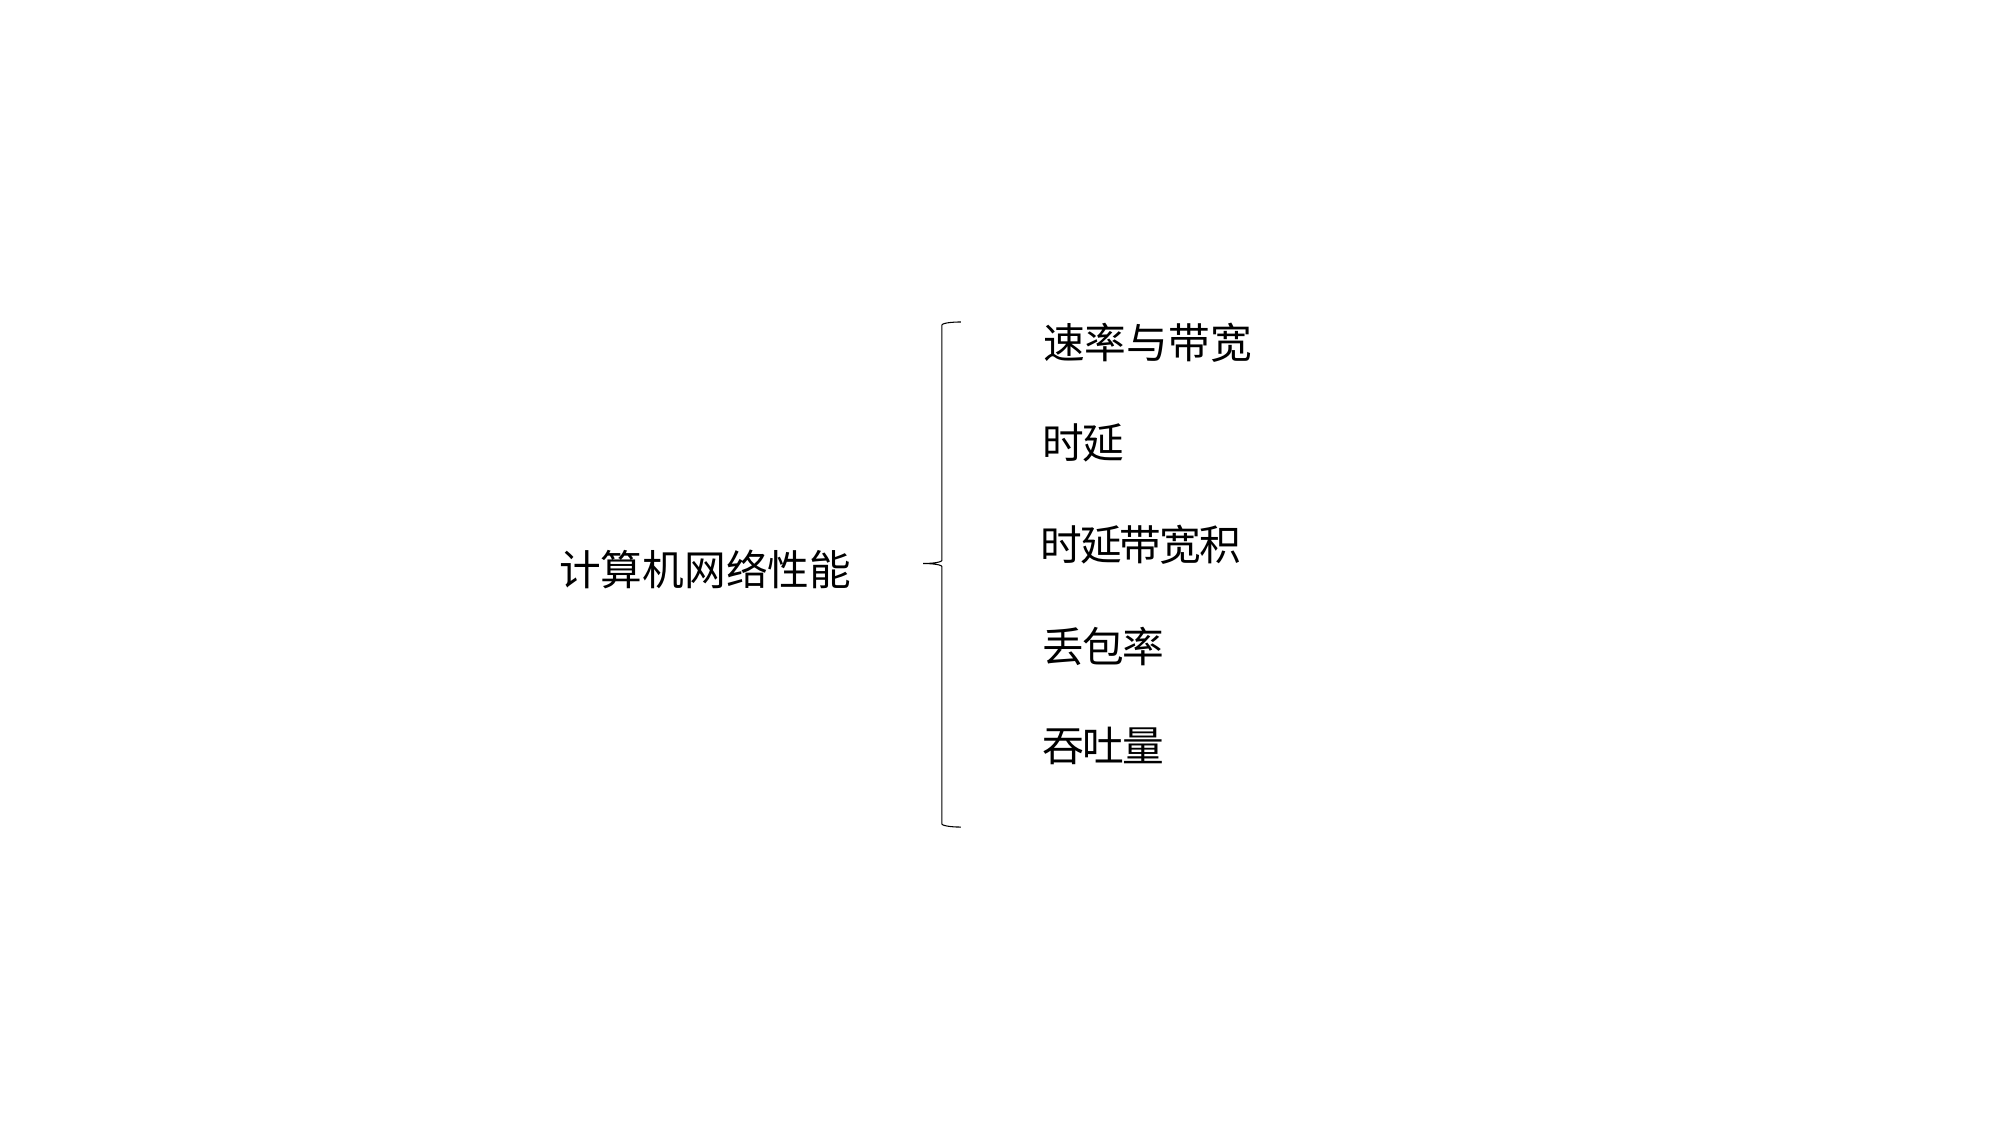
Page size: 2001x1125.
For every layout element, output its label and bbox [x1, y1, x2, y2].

text_box [544, 321, 1340, 840]
